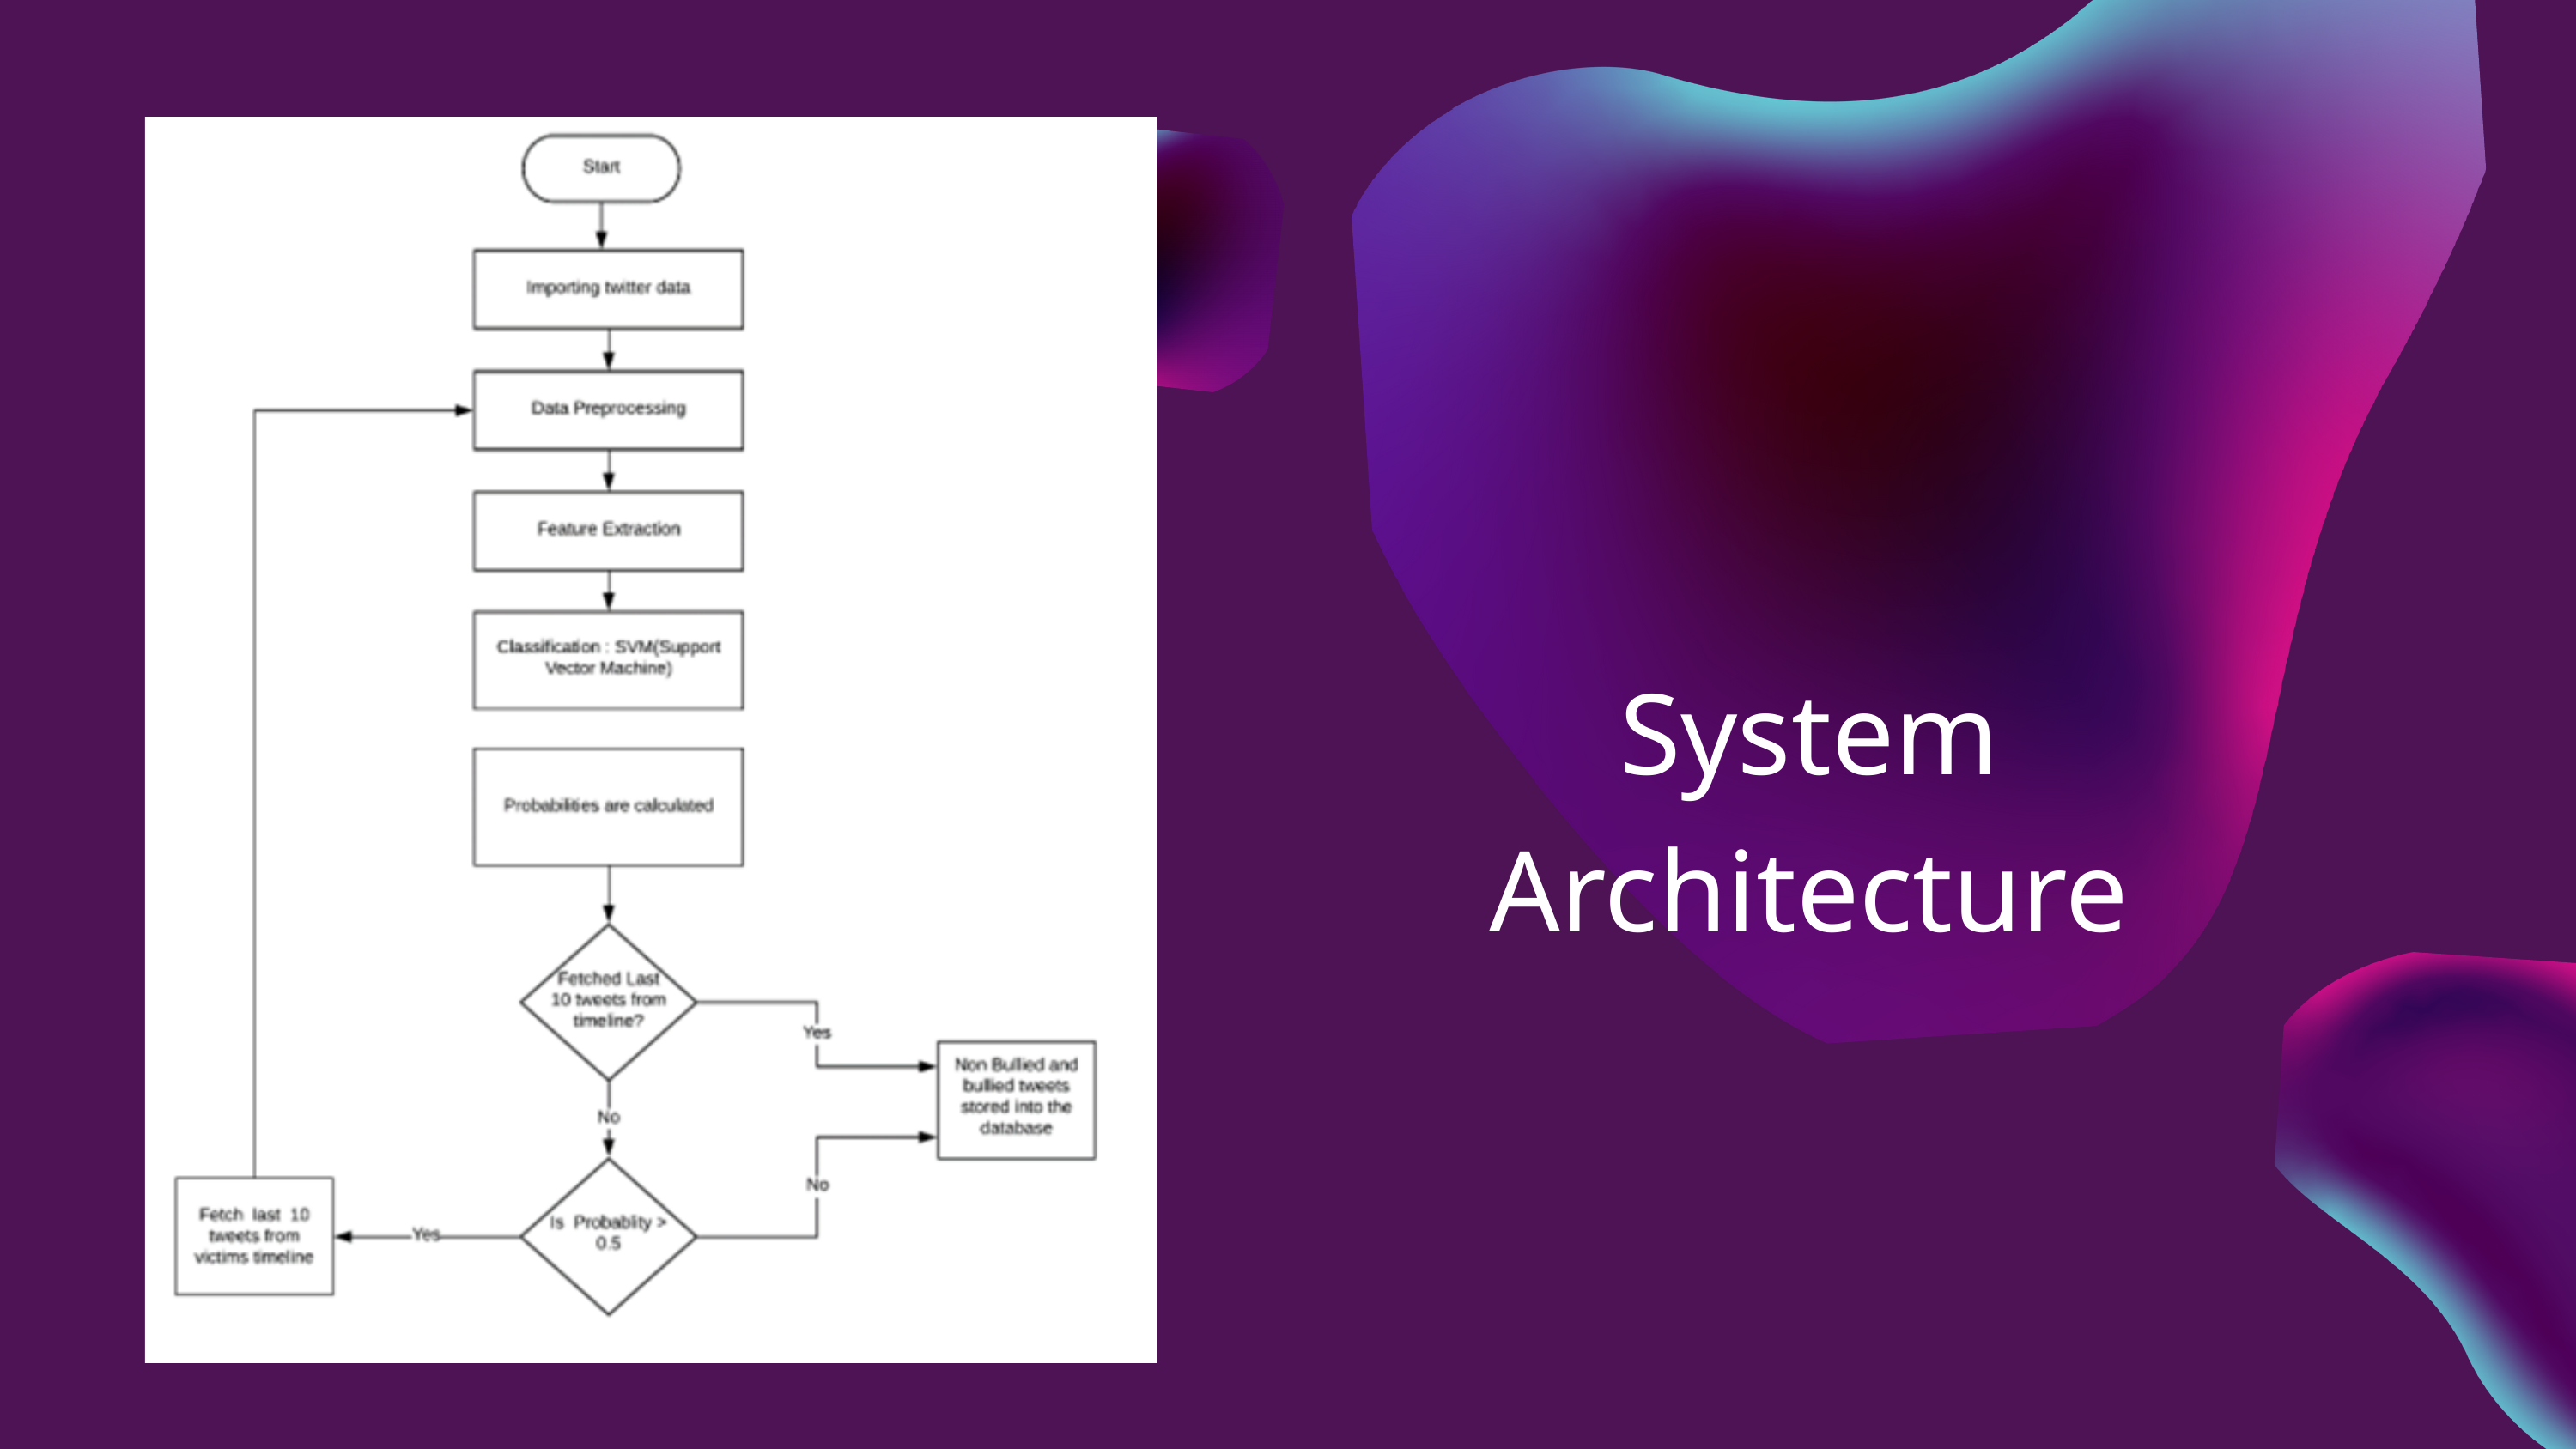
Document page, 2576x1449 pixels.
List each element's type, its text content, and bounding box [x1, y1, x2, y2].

text_box [2255, 946, 2576, 1449]
text_box [144, 117, 1157, 1363]
text_box [1337, 0, 2538, 960]
text_box System Architecture [1287, 641, 2331, 954]
text_box [1157, 129, 1291, 398]
text_box [1400, 954, 2288, 1071]
